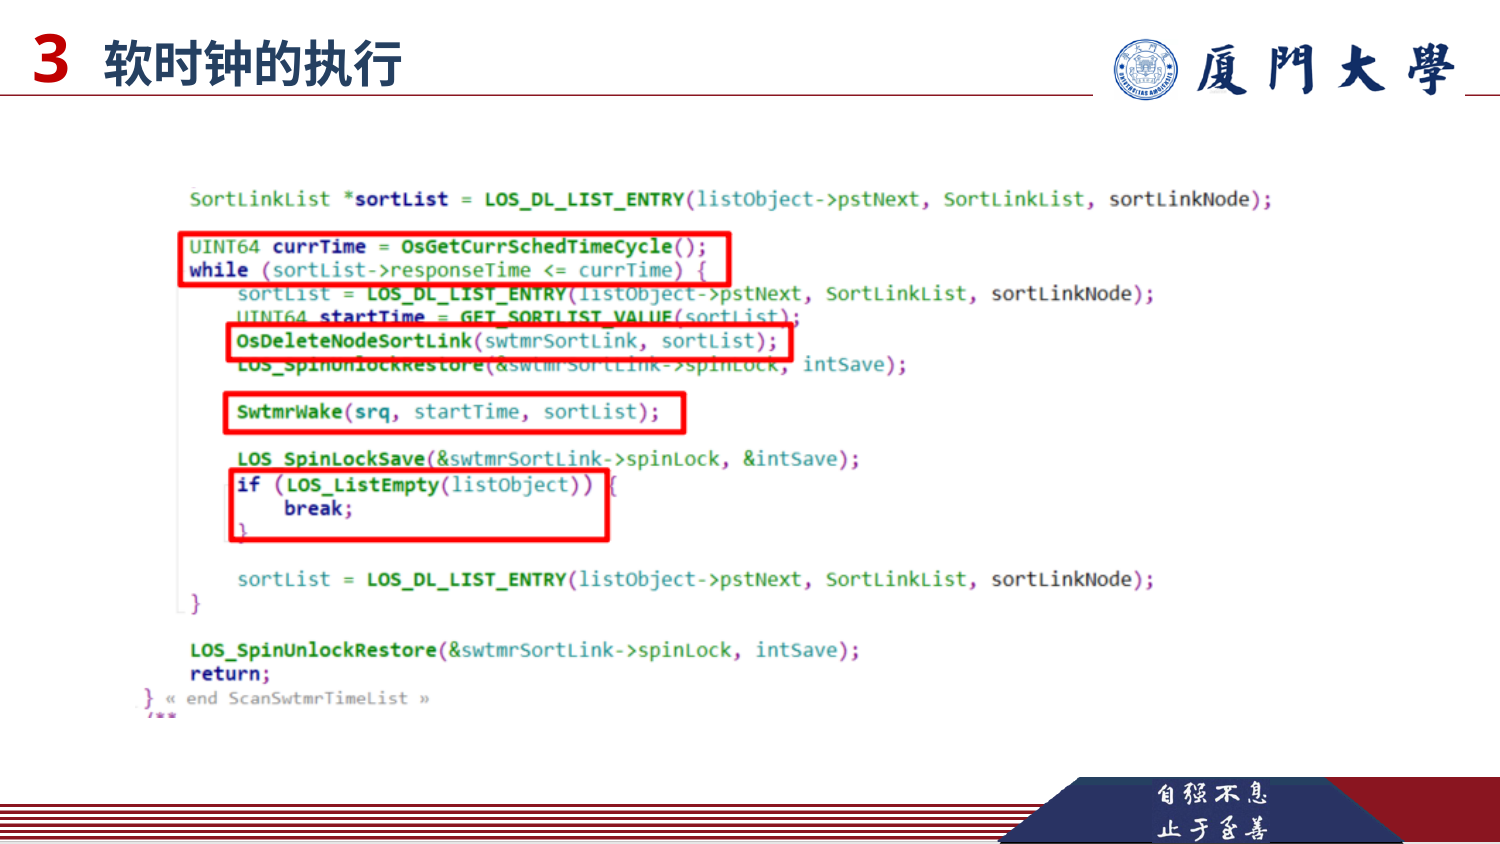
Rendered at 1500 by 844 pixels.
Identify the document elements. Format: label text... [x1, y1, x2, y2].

text_box 3 软时钟的执行 [17, 8, 1229, 104]
picture [0, 0, 1500, 844]
